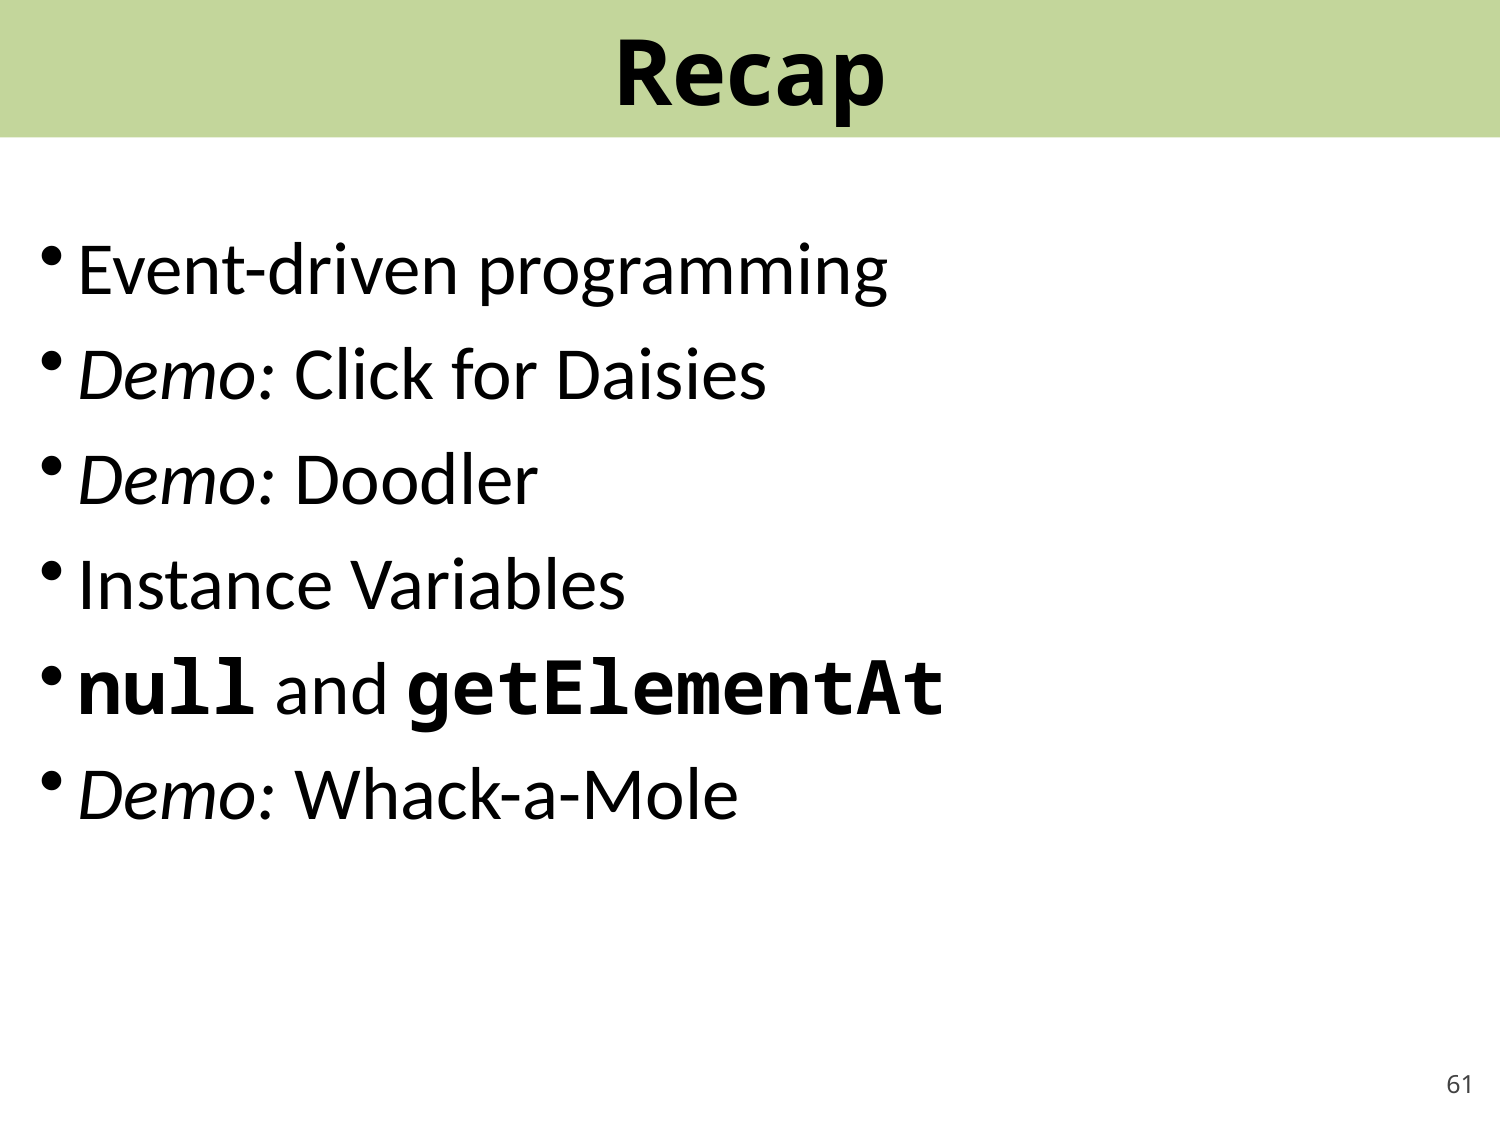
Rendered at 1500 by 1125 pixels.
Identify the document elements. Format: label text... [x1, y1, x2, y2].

title Recap [75, 0, 1425, 138]
list Event-driven programming Demo: Click for Daisies Demo: Doodler Instance Variables null and getElementAt Demo: Whack-a-Mole [24, 212, 1475, 1063]
